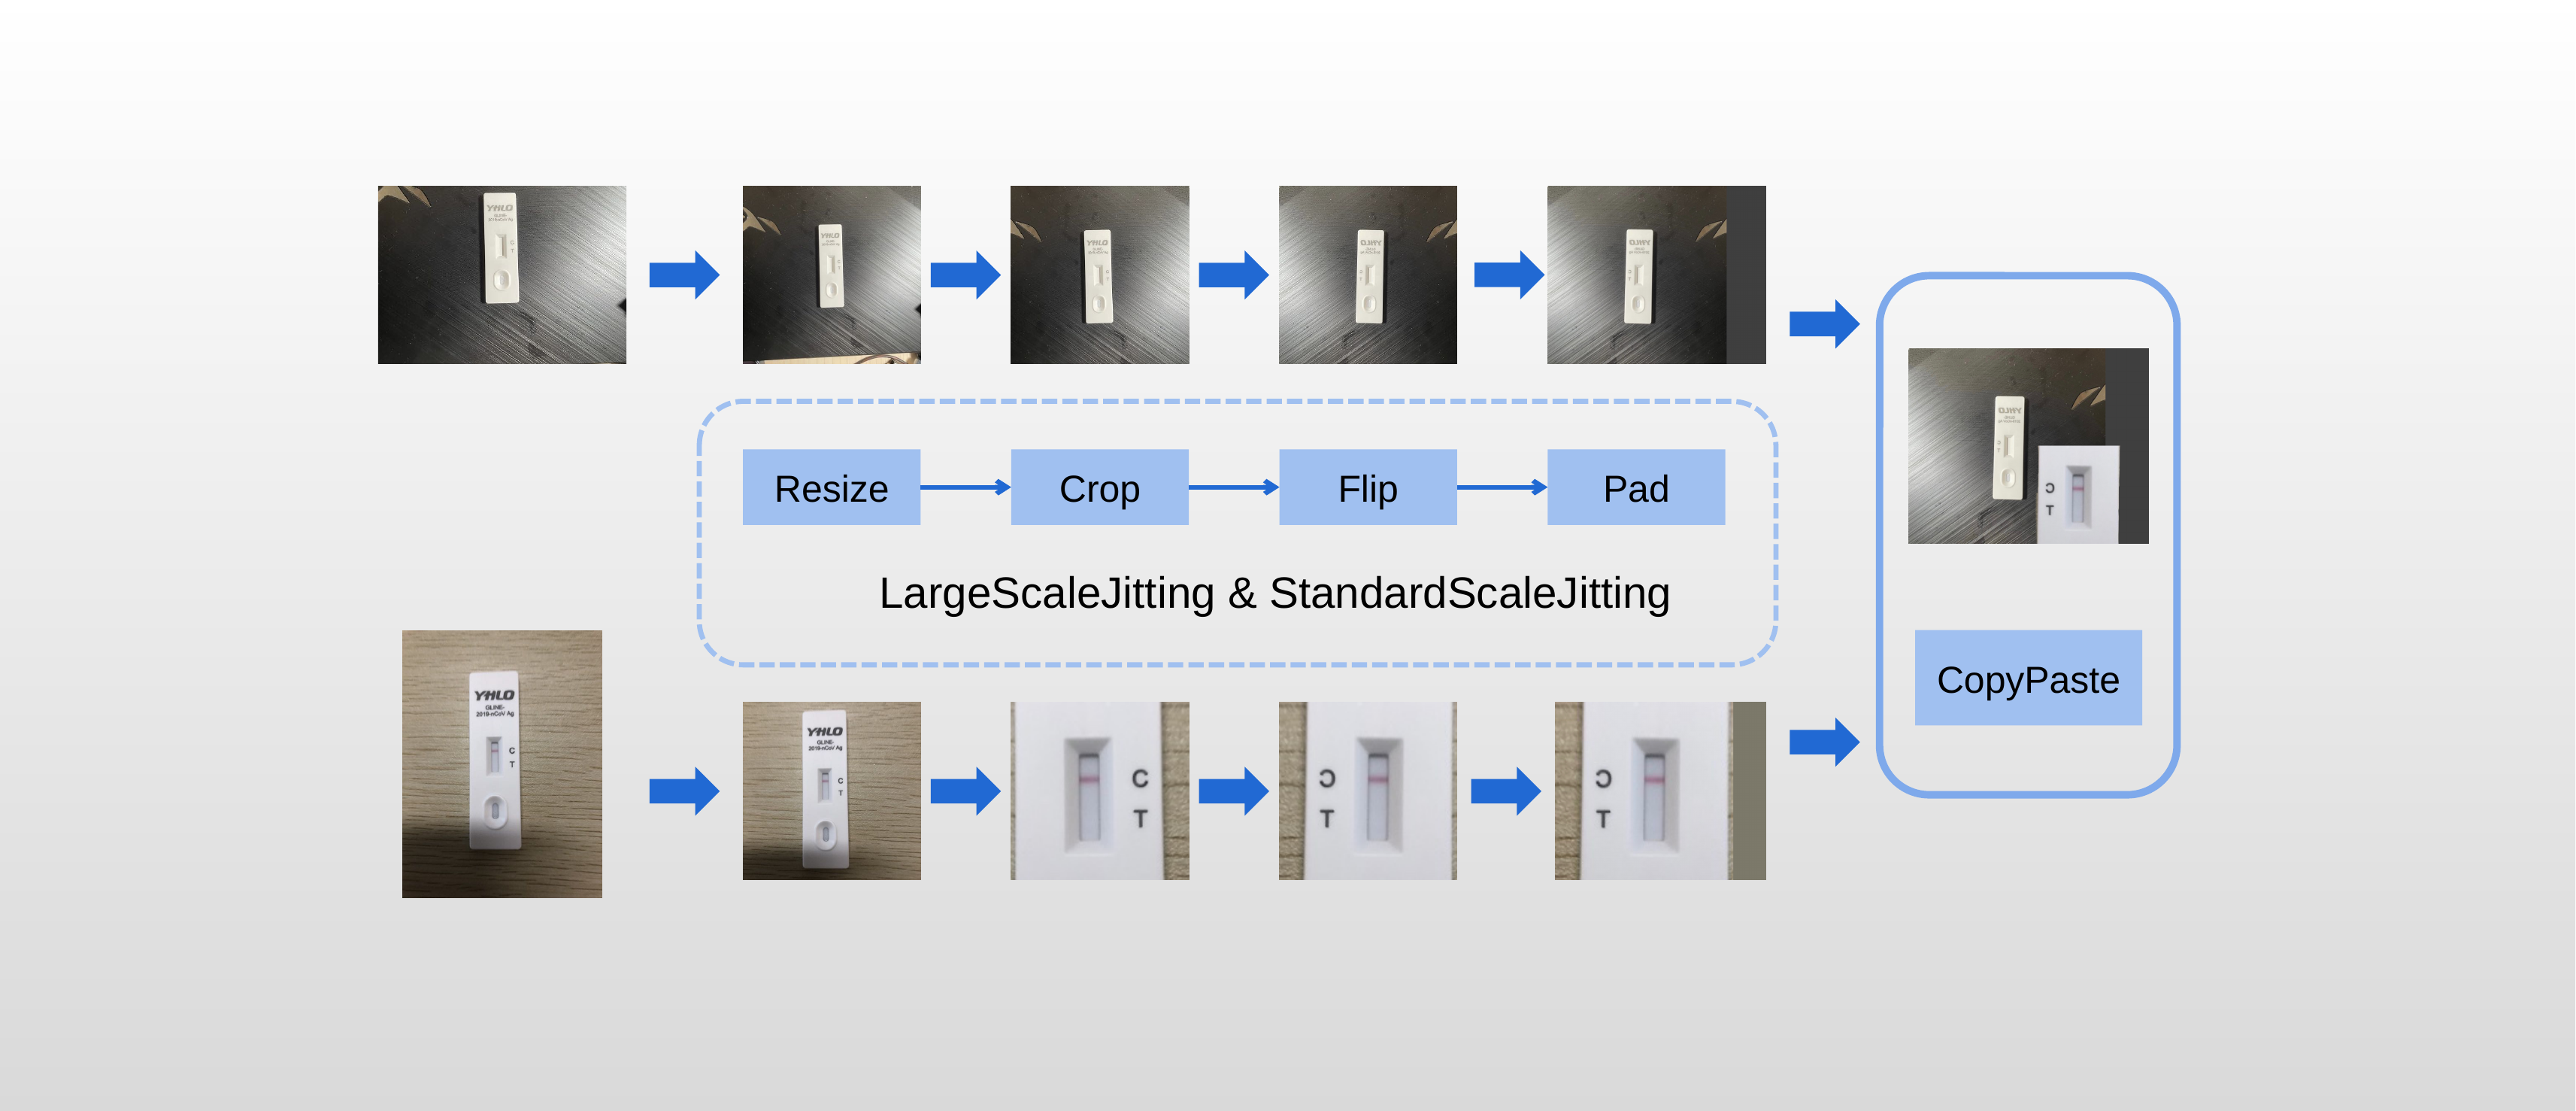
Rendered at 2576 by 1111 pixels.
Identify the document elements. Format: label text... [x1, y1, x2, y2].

text_box [377, 186, 627, 364]
text_box Flip [1279, 449, 1457, 525]
text_box [929, 764, 1002, 818]
text_box [1789, 297, 1862, 351]
text_box [1878, 275, 2178, 796]
text_box Pad [1547, 449, 1726, 525]
picture [743, 702, 921, 880]
picture [402, 630, 602, 898]
text_box [929, 248, 1002, 302]
picture [1279, 186, 1457, 364]
text_box [648, 248, 721, 302]
text_box Resize [743, 449, 921, 525]
picture [743, 186, 921, 364]
text_box [1474, 248, 1546, 302]
text_box [648, 764, 721, 818]
text_box [1198, 248, 1271, 302]
text_box [698, 400, 1777, 666]
text_box [1789, 715, 1862, 769]
picture [1547, 186, 1766, 364]
picture [1908, 348, 2149, 544]
text_box LargeScaleJitting & StandardScaleJitting [844, 559, 1708, 623]
picture [1011, 702, 1190, 880]
text_box [1198, 764, 1271, 818]
text_box Crop [1011, 449, 1190, 525]
text_box [1470, 764, 1543, 818]
picture [1555, 702, 1766, 881]
picture [1279, 702, 1457, 880]
picture [1011, 186, 1190, 364]
text_box CopyPaste [1915, 630, 2143, 726]
